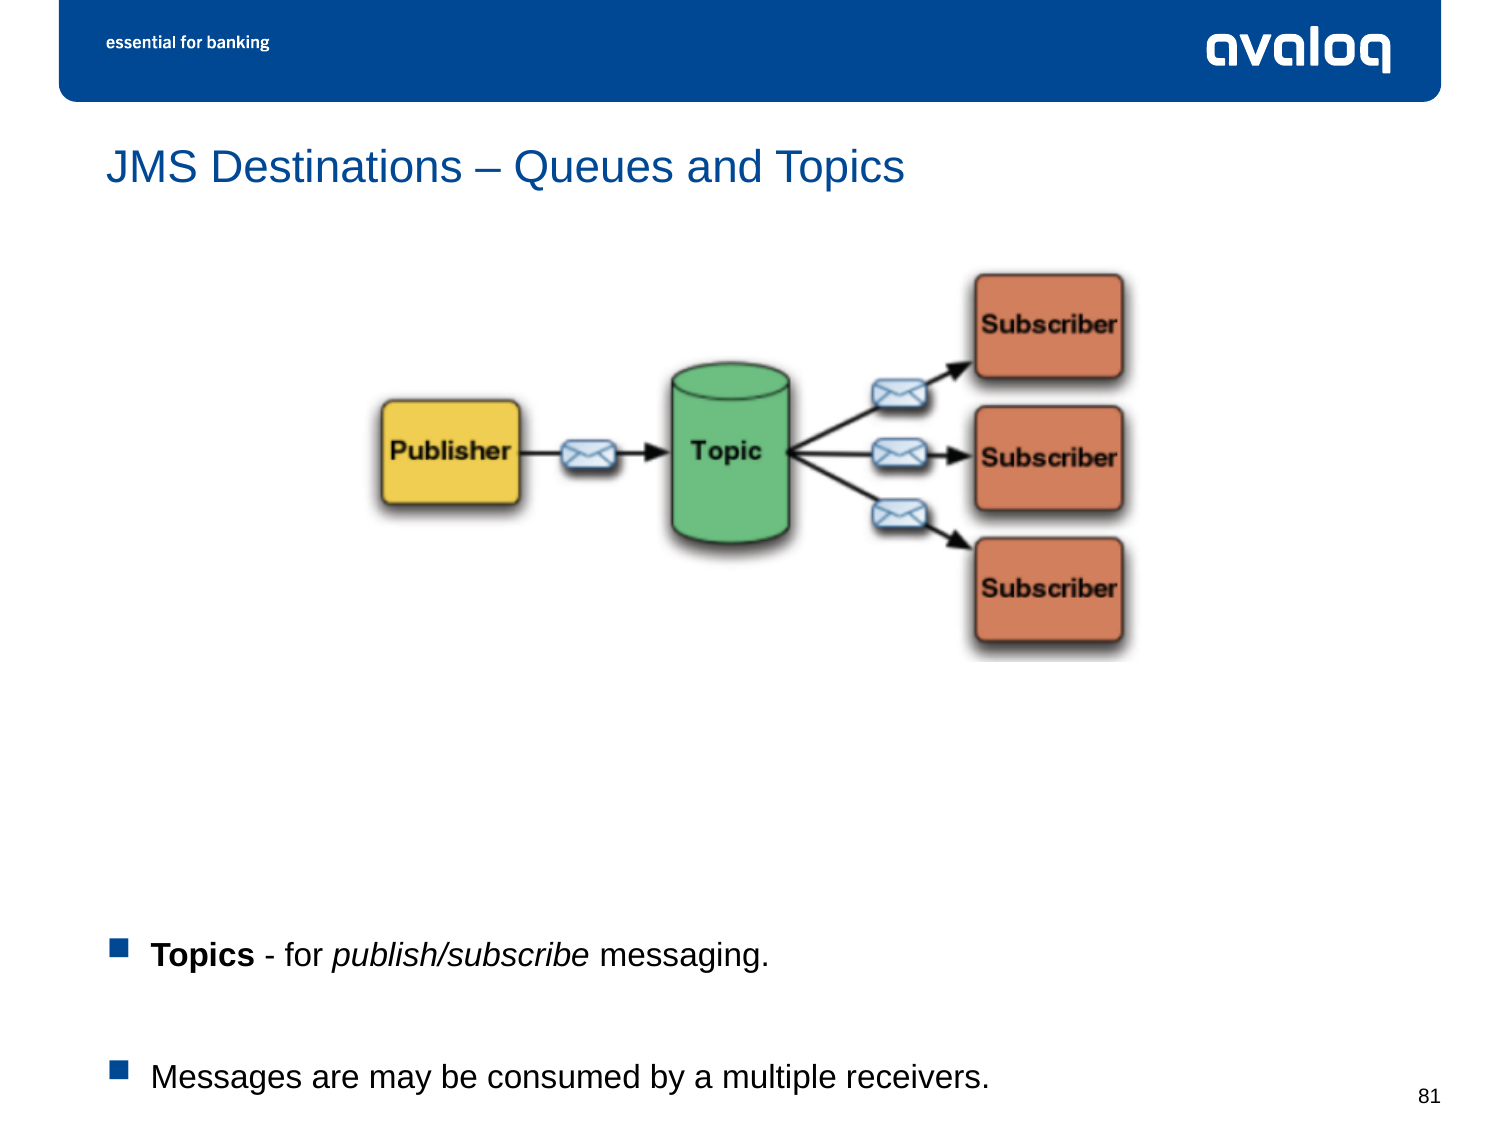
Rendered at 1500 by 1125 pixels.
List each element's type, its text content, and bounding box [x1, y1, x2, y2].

title JMS Destinations – Queues and Topics [105, 142, 1394, 215]
slide_number 81 [1200, 1082, 1442, 1112]
list Topics - for publish/subscribe messaging. Messages are may be consumed by a multiple receivers. [105, 255, 1394, 1042]
picture [359, 255, 1141, 662]
